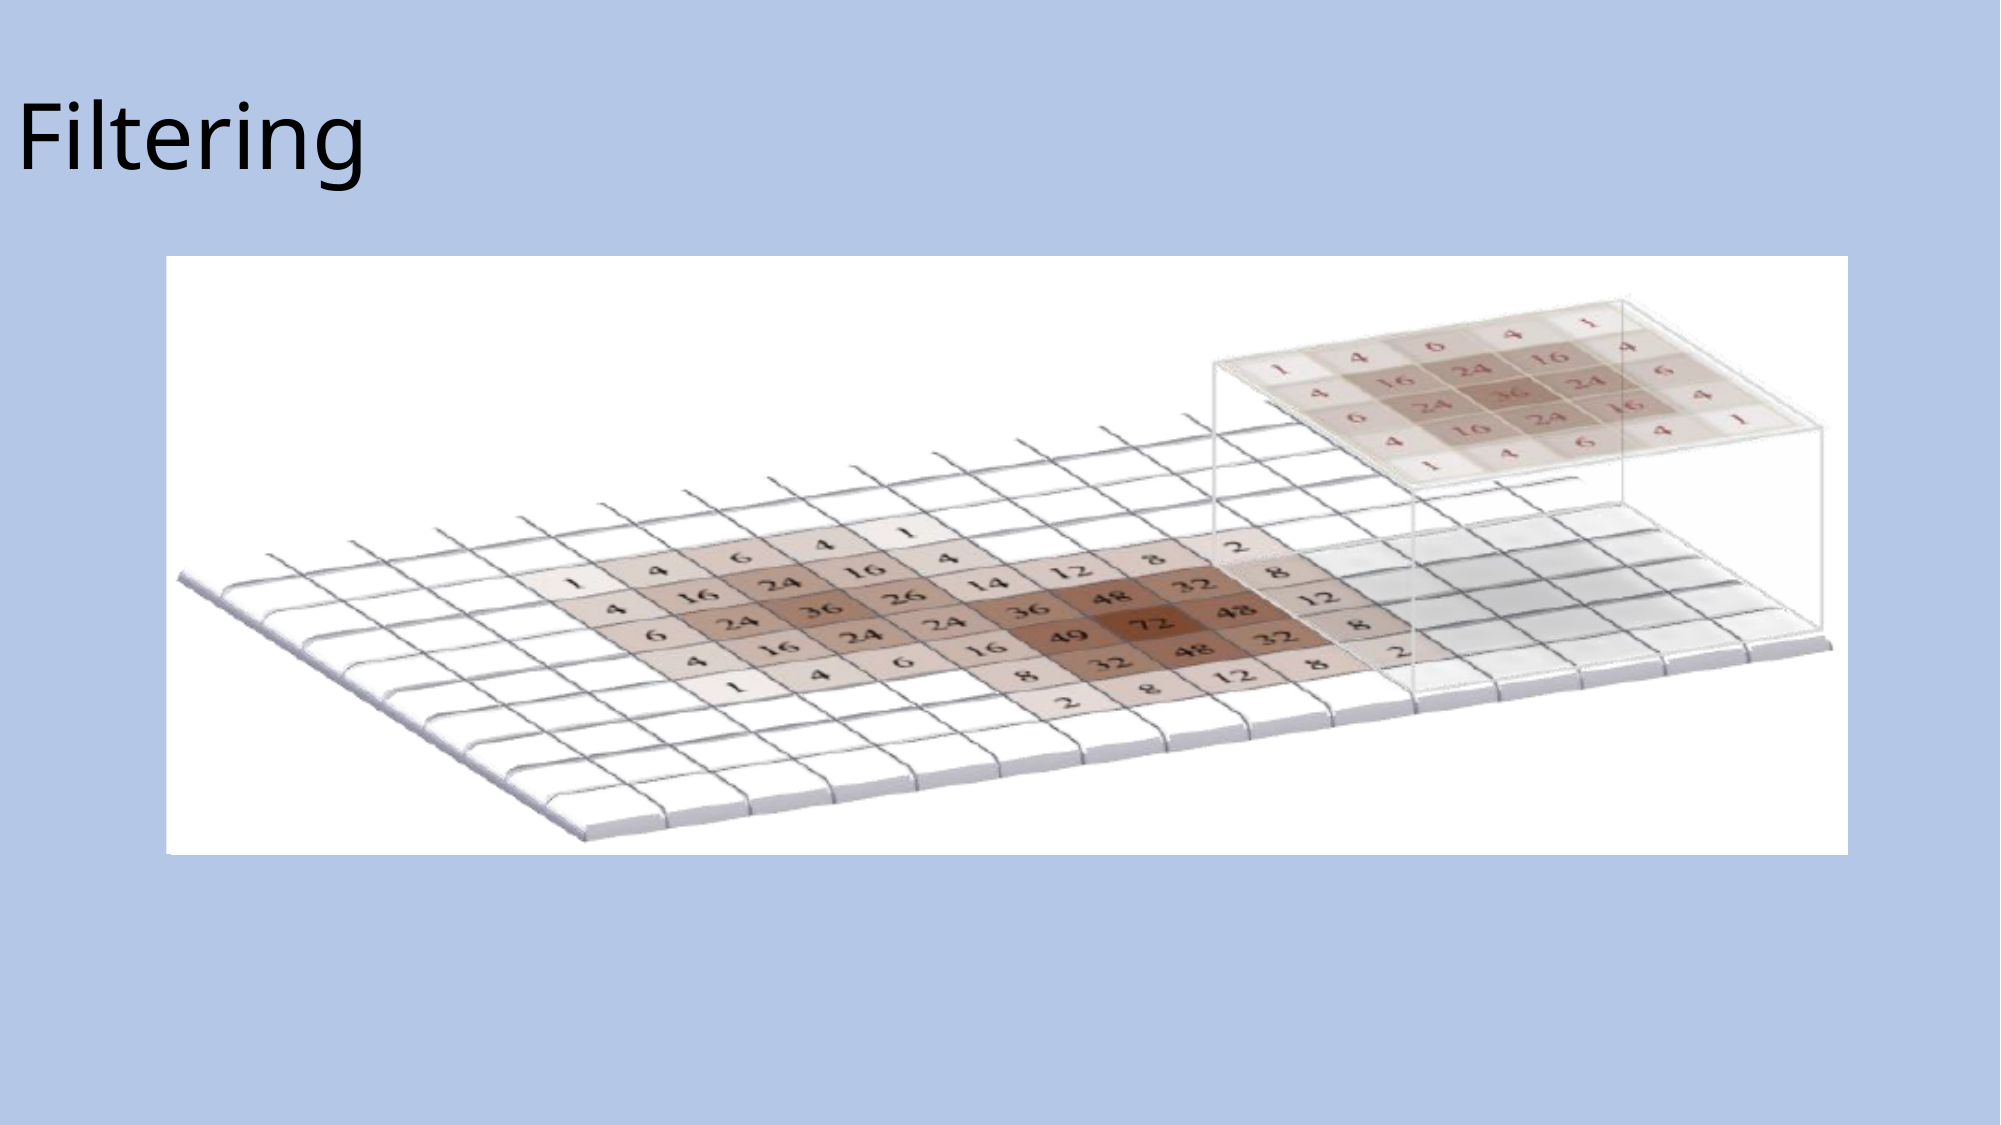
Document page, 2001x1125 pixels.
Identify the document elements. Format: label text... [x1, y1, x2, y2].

picture [171, 292, 1848, 855]
title Filtering [0, 30, 663, 249]
text_box [165, 255, 1849, 855]
